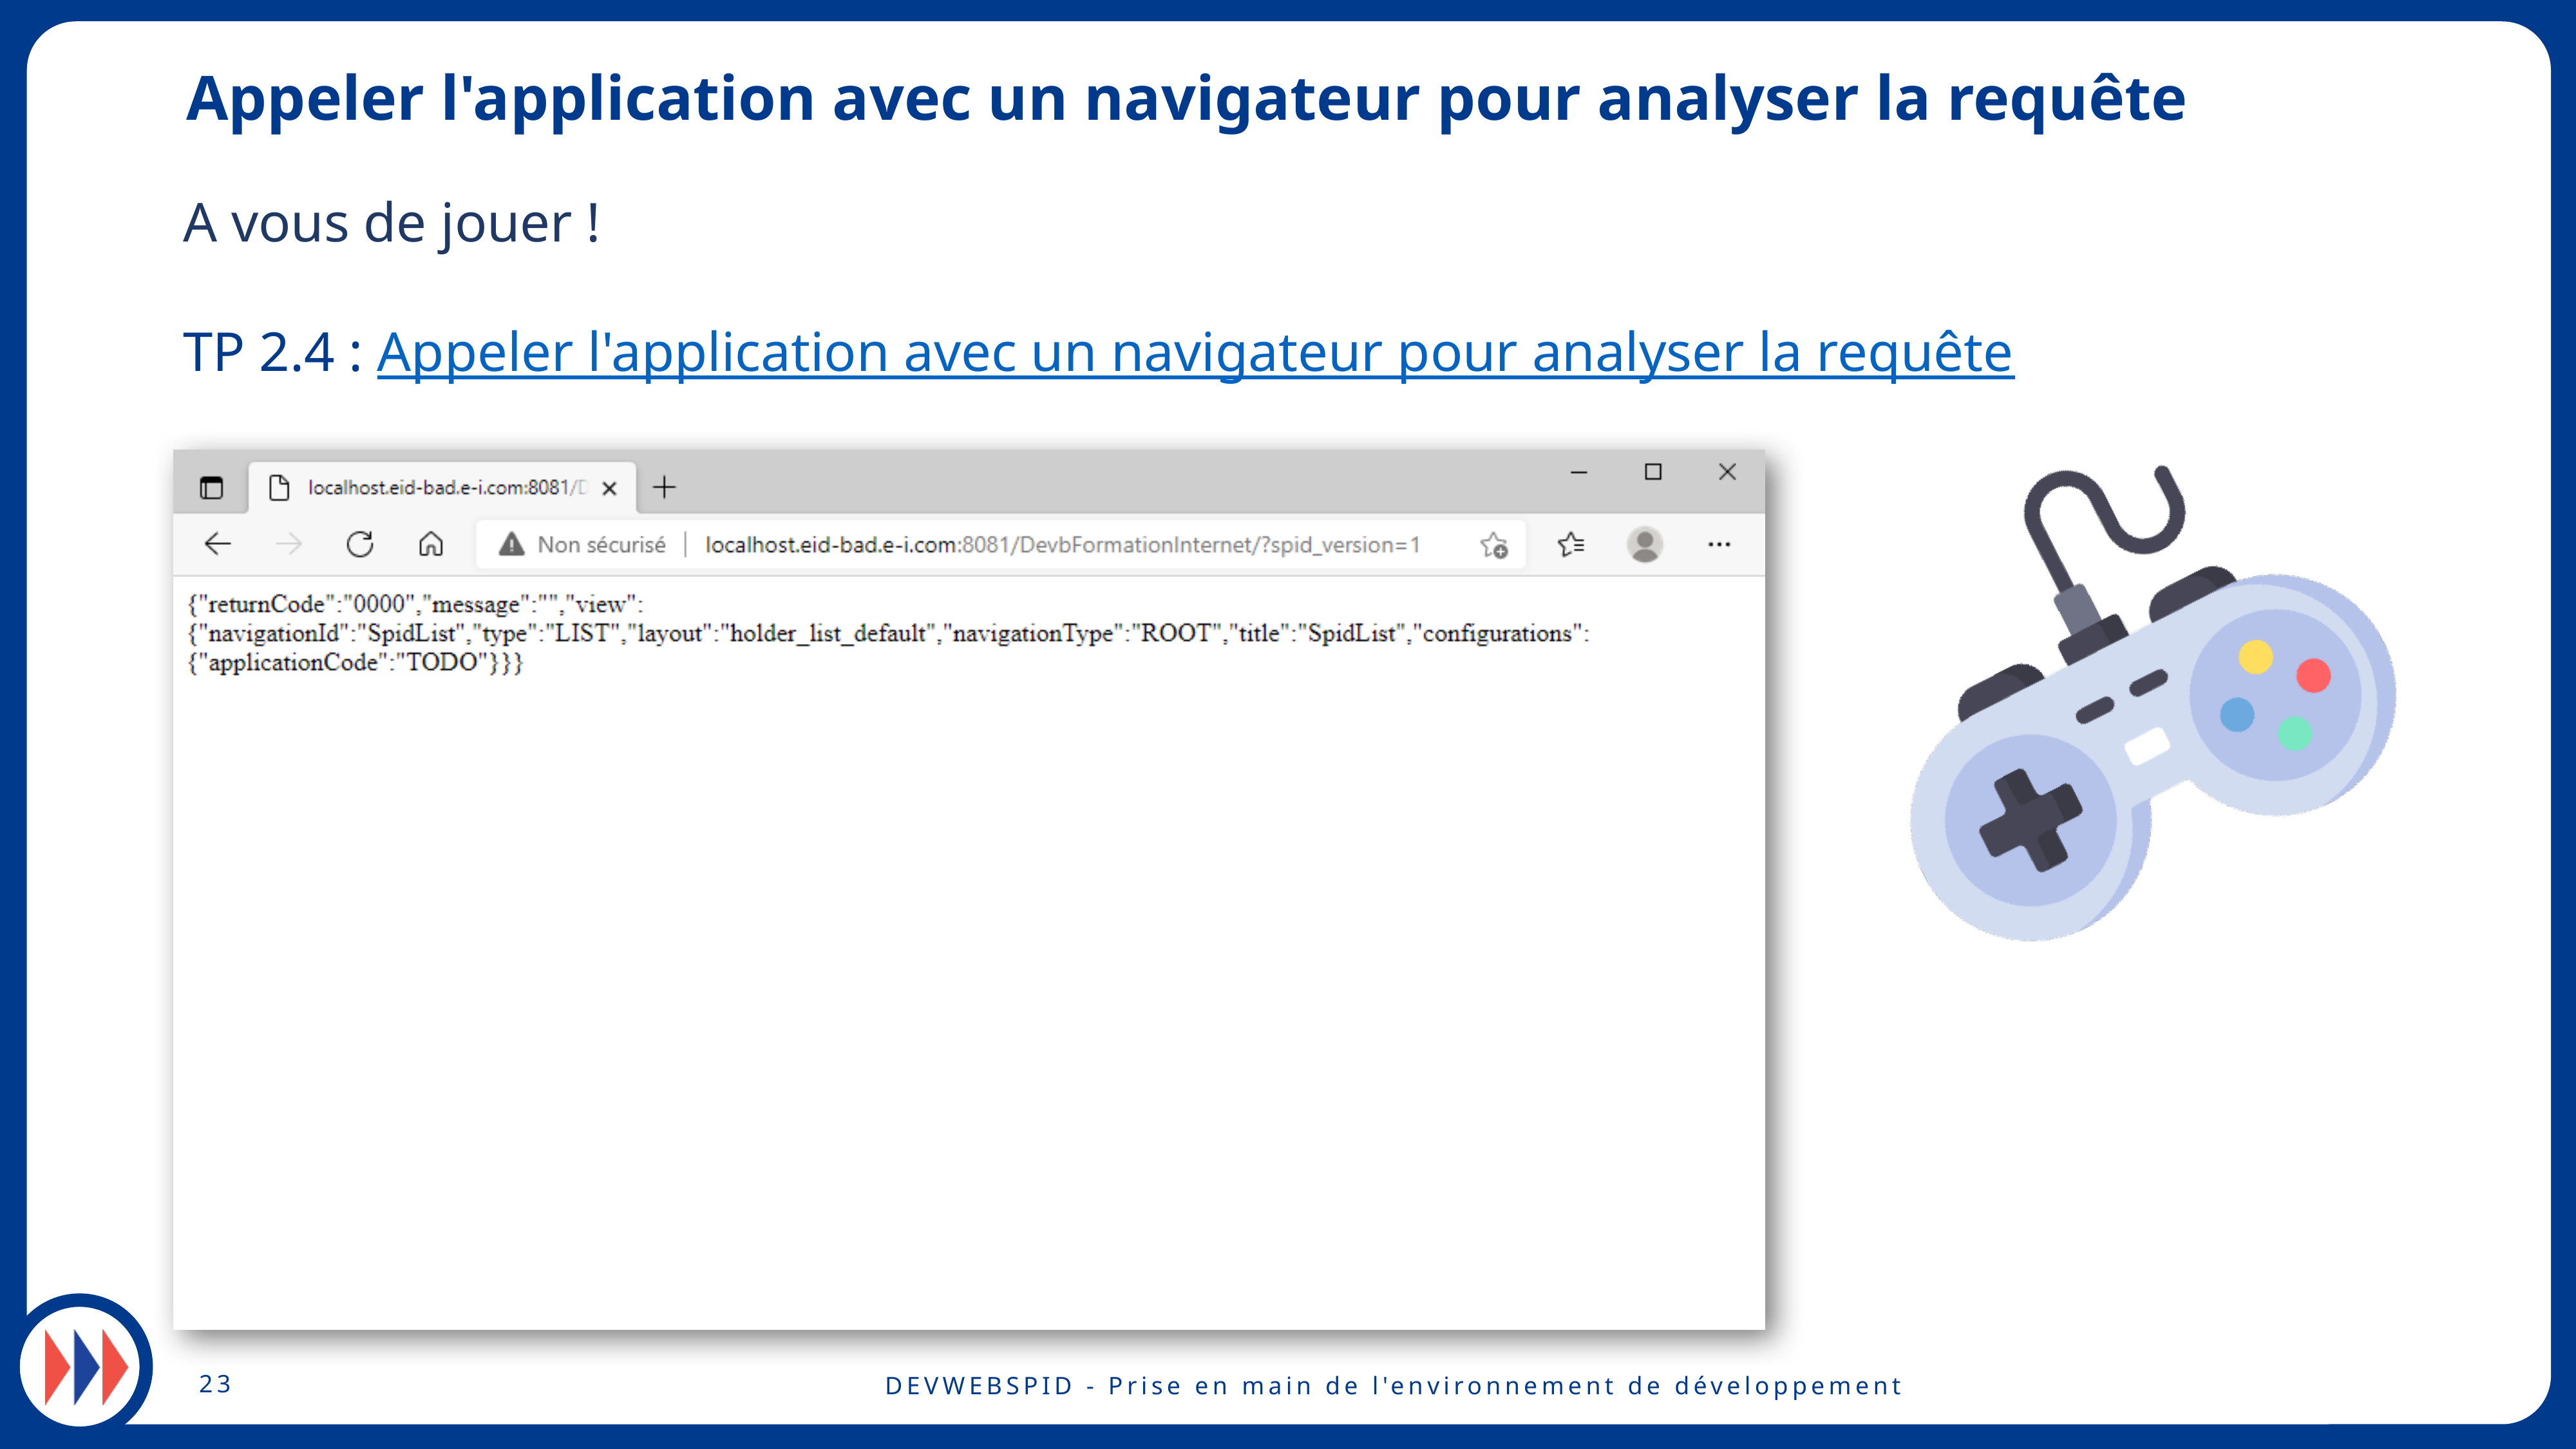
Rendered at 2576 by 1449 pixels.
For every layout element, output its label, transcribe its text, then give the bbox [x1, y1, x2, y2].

footer DEVWEBSPID - Prise en main de l'environnement de développement [300, 1361, 2505, 1409]
picture [173, 450, 1766, 1330]
picture [45, 1329, 129, 1405]
title Appeler l'application avec un navigateur pour analyser la requête [176, 62, 2505, 174]
slide_number 23 [189, 1361, 300, 1409]
picture [1776, 332, 2459, 1025]
list A vous de jouer ! [173, 184, 2505, 258]
list TP 2.4 : Appeler l'application avec un navigateur pour analyser la requête [173, 312, 2505, 1330]
